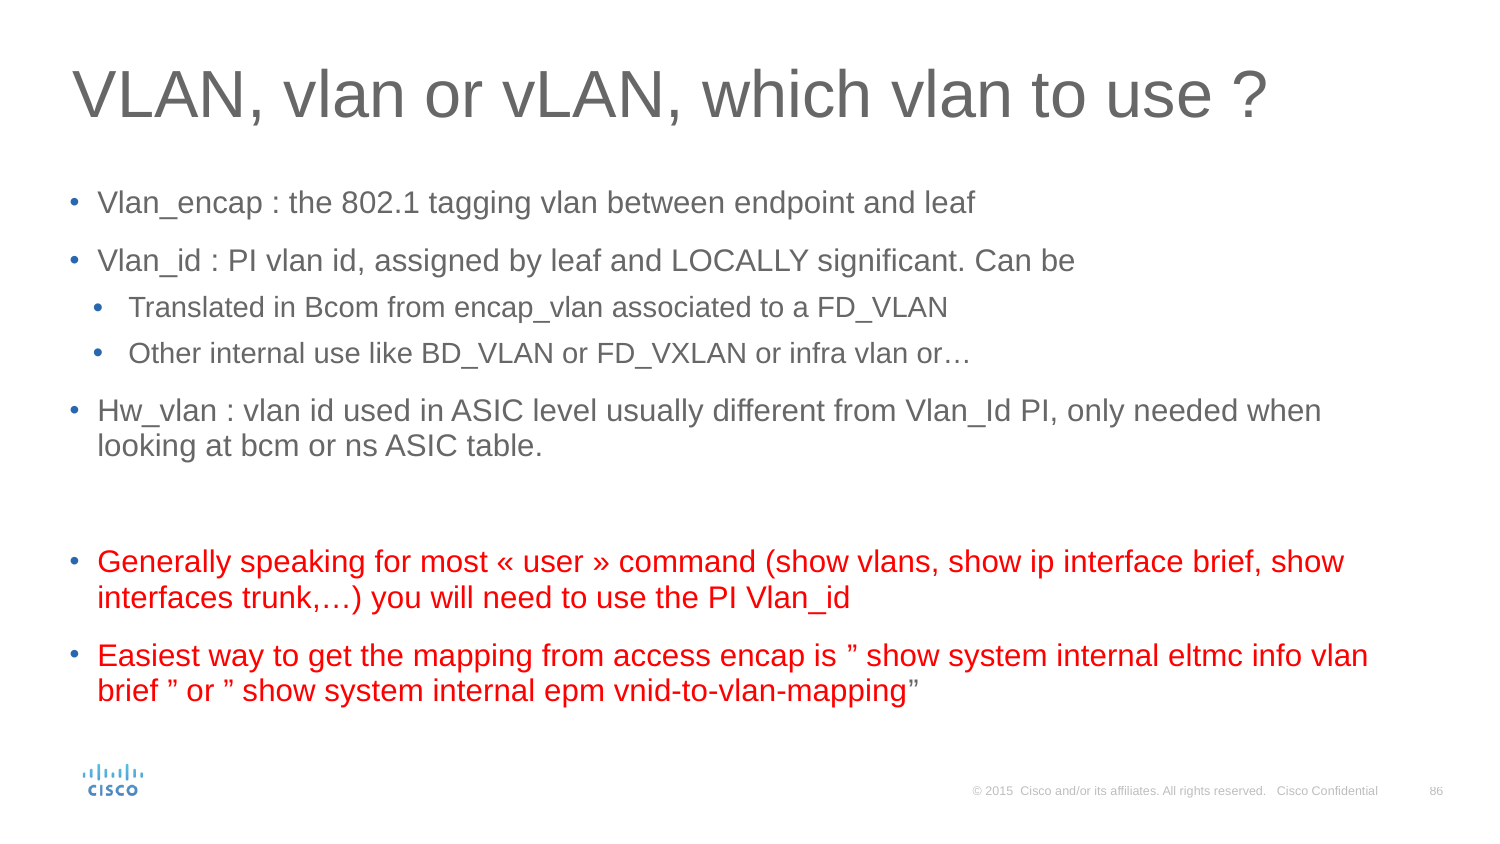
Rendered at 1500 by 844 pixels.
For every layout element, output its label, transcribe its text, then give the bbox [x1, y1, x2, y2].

title VLAN, vlan or vLAN, which vlan to use ? [57, 35, 1455, 162]
picture [77, 788, 149, 803]
list Vlan_encap : the 802.1 tagging vlan between endpoint and leaf Vlan_id : PI vlan id, assigned by leaf and LOCALLY significant. Can be Translated in Bcom from encap_vlan associated to a FD_VLAN Other internal use like BD_VLAN or FD_VXLAN or infra vlan or… Hw_vlan : vlan id used in ASIC level usually different from Vlan_Id PI, only needed when looking at bcm or ns ASIC table. Generally speaking for most « user » command (show vlans, show ip interface brief, show interfaces trunk,…) you will need to use the PI Vlan_id Easiest way to get the mapping from access encap is ” show system internal eltmc info vlan brief ” or ” show system internal epm vnid-to-vlan-mapping” [54, 177, 1434, 788]
